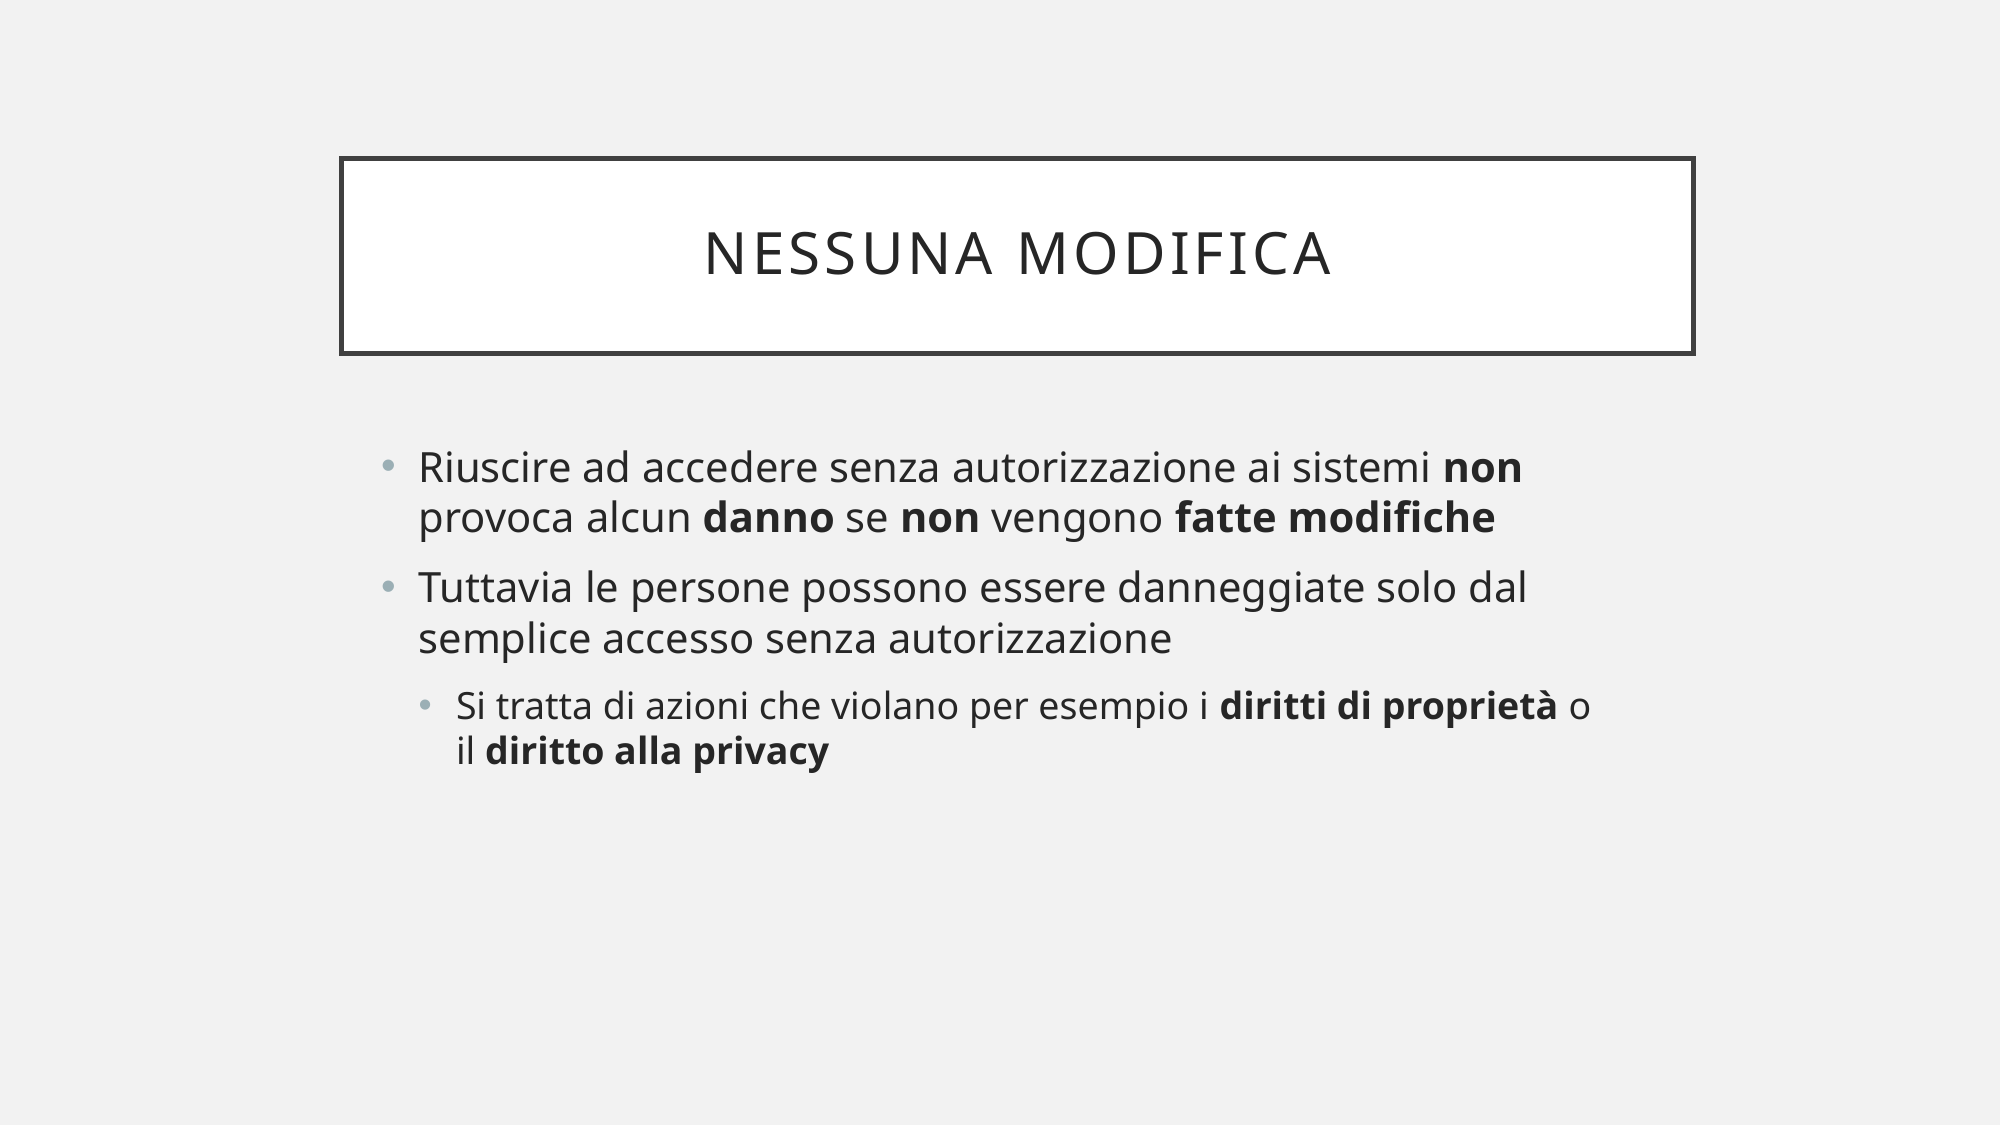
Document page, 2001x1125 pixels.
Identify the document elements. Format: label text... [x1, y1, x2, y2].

list Riuscire ad accedere senza autorizzazione ai sistemi non provoca alcun danno se non vengono fatte modifiche Tuttavia le persone possono essere danneggiate solo dal semplice accesso senza autorizzazione Si tratta di azioni che violano per esempio i diritti di proprietà o il diritto alla privacy [366, 432, 1634, 942]
title Nessuna modifica [339, 156, 1696, 356]
